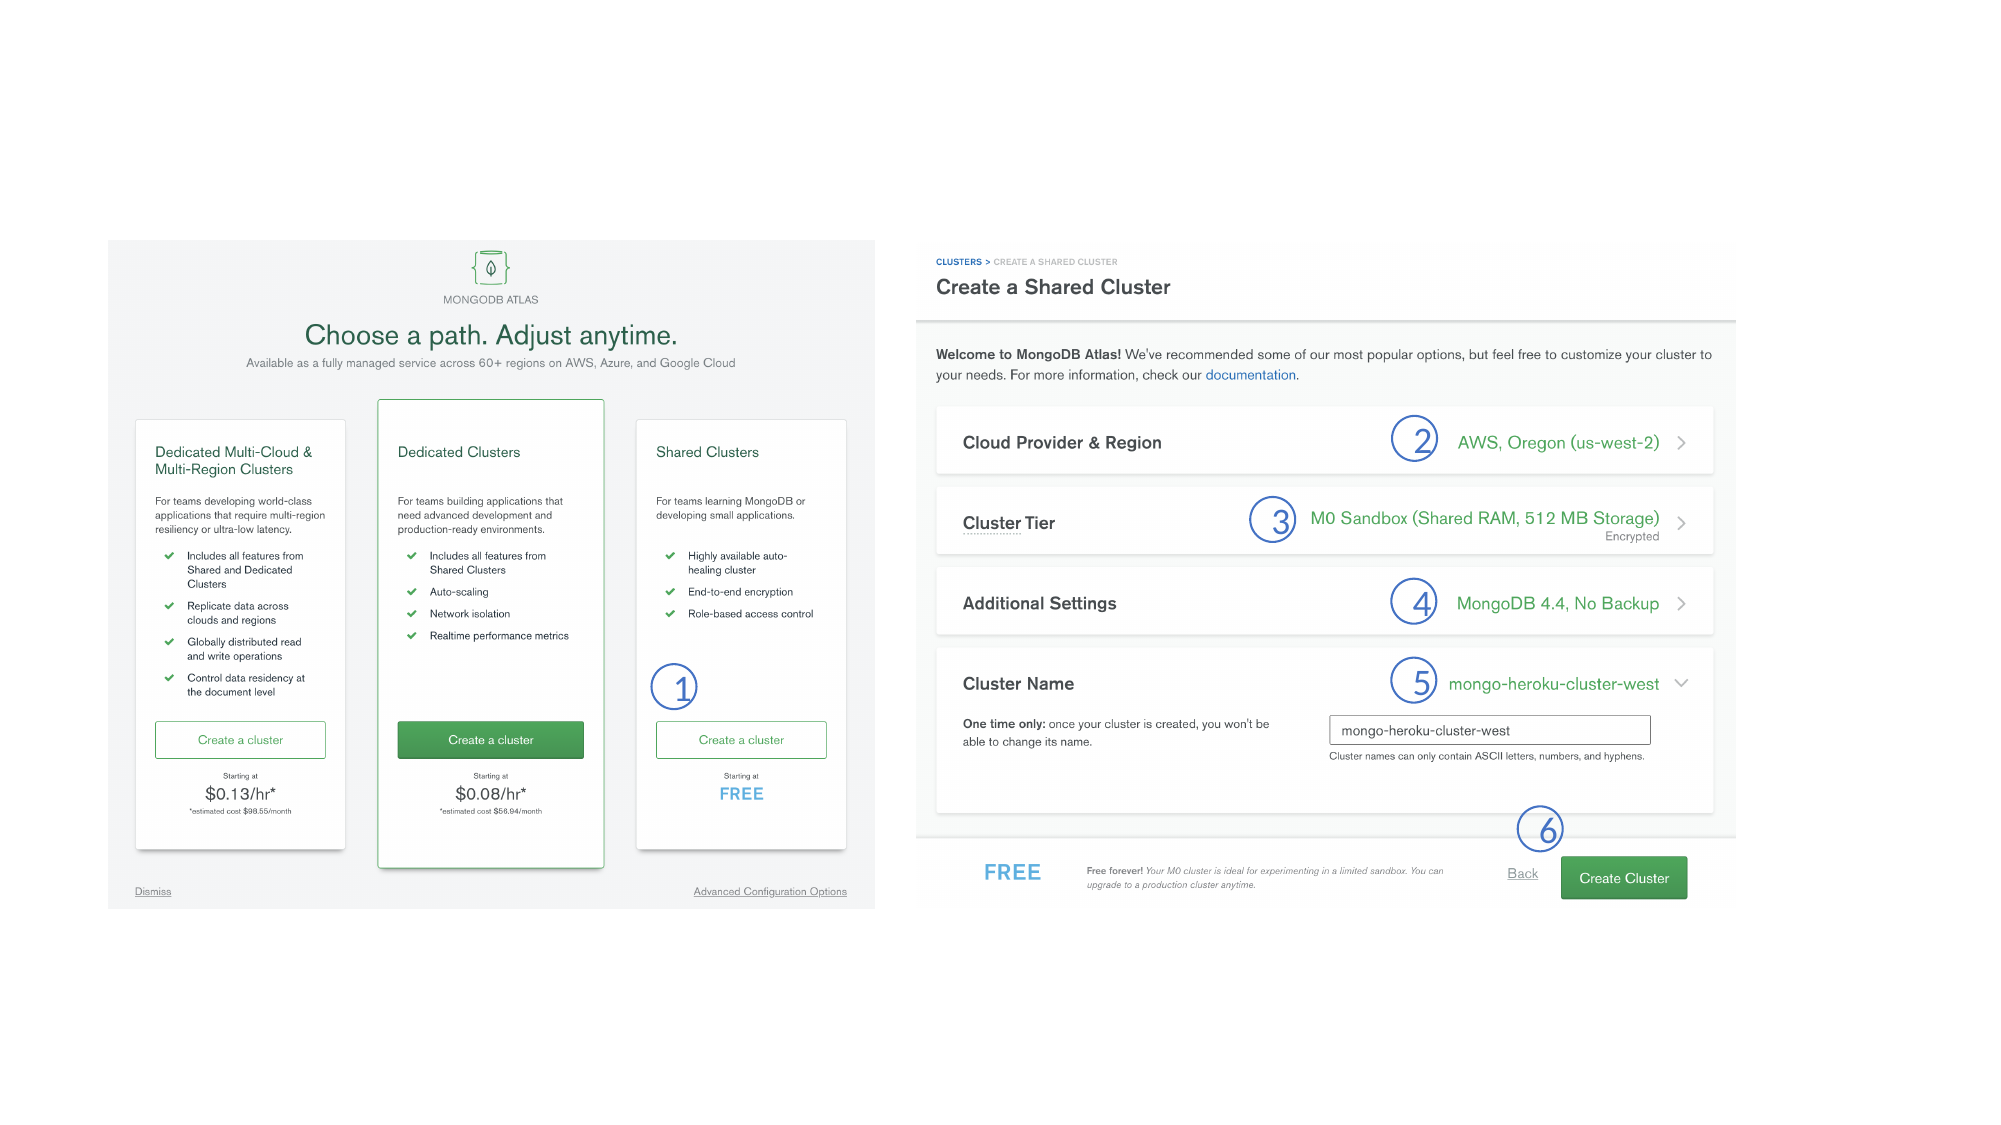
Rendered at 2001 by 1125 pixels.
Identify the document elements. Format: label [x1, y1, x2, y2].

picture [108, 240, 875, 909]
picture [915, 242, 1736, 908]
